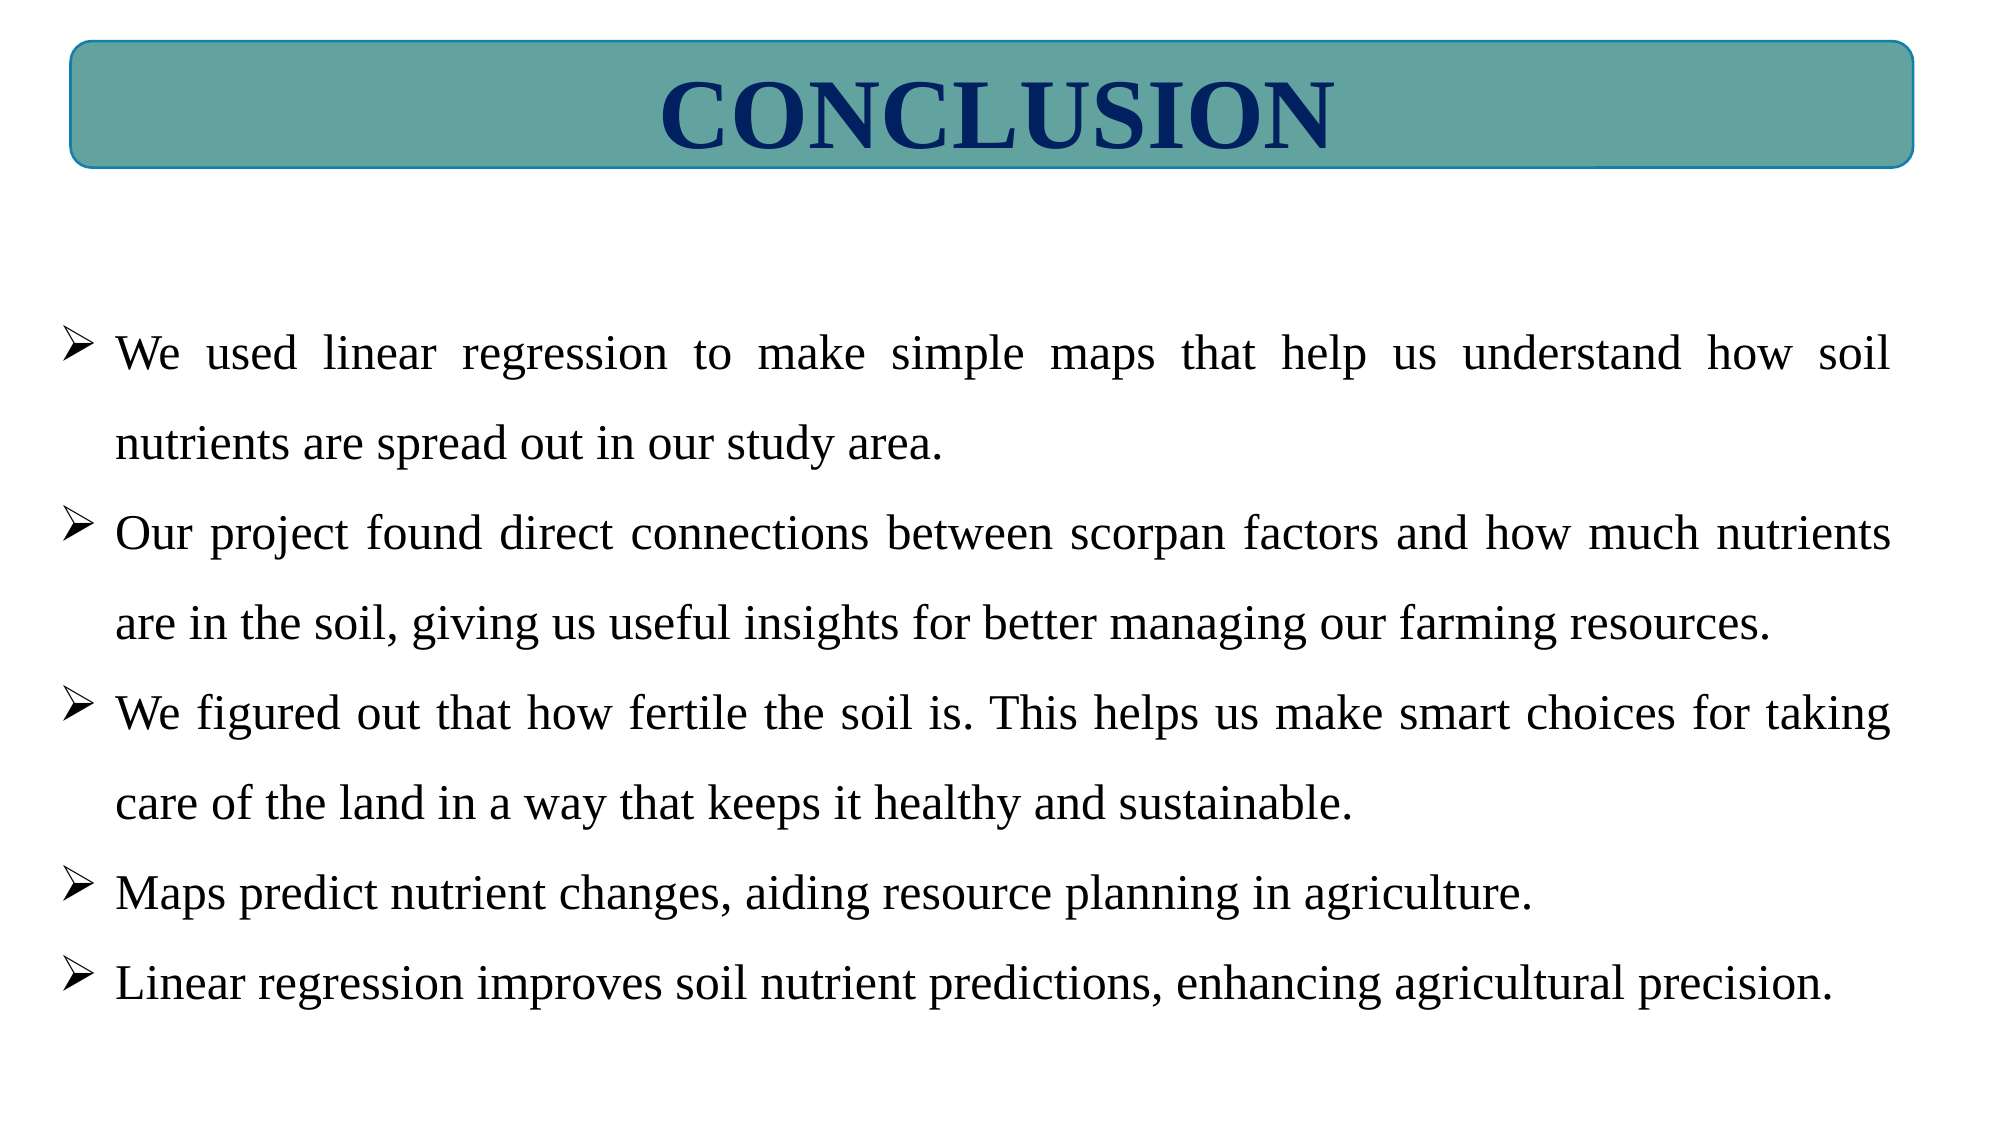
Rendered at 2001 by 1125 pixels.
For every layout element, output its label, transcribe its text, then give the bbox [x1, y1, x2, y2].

text_box [69, 42, 82, 167]
text_box CONCLUSION [82, 41, 1914, 176]
text_box We used linear regression to make simple maps that help us understand how soil nutrients are spread out in our study area. Our project found direct connections between scorpan factors and how much nutrients are in the soil, giving us useful insights for better managing our farming resources. We figured out that how fertile the soil is. This helps us make smart choices for taking care of the land in a way that keeps it healthy and sustainable. Maps predict nutrient changes, aiding resource planning in agriculture. Linear regression improves soil nutrient predictions, enhancing agricultural precision. [44, 282, 1908, 1018]
